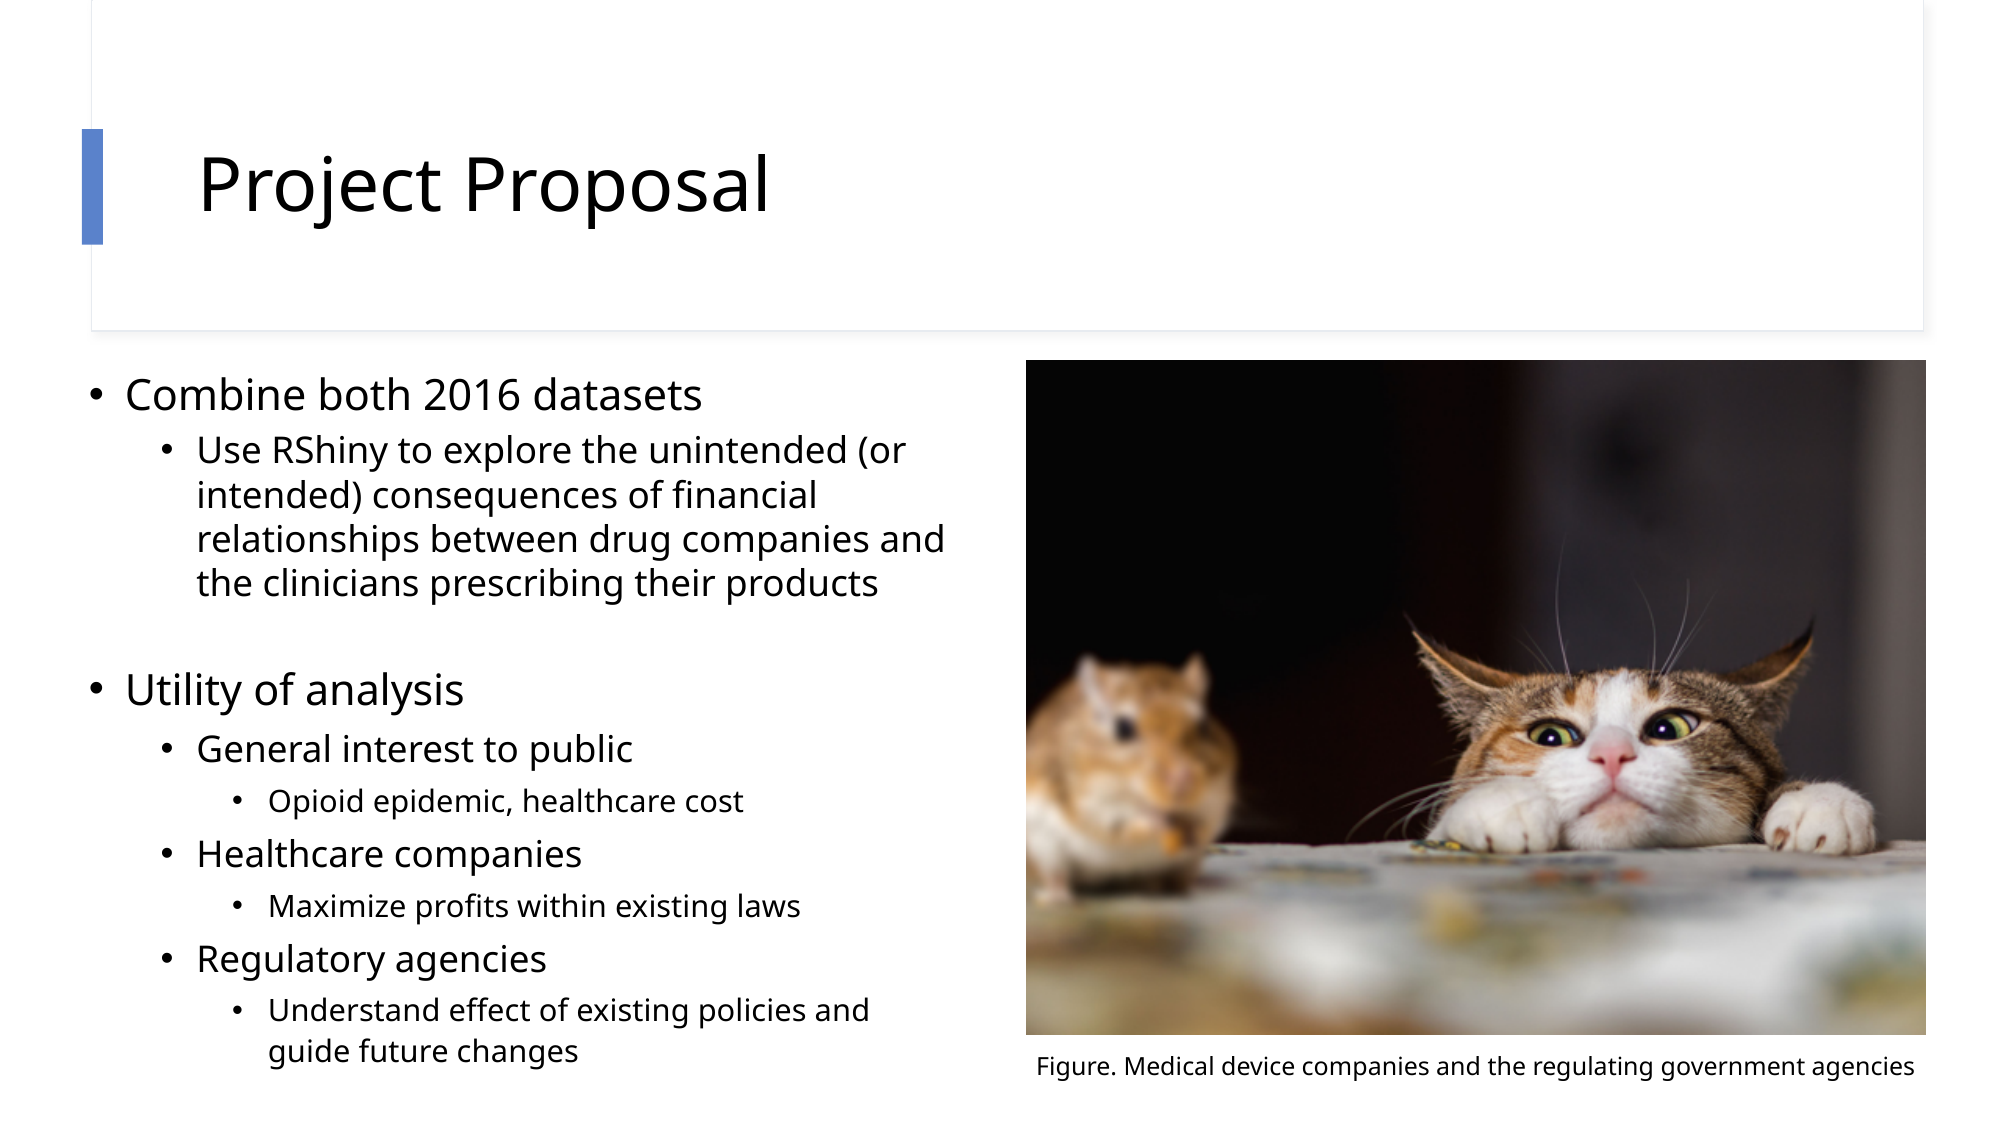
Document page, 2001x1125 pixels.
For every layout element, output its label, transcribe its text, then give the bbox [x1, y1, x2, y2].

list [1026, 360, 1926, 1035]
text_box Combine both 2016 datasets Use RShiny to explore the unintended (or intended) consequences of financial relationships between drug companies and the clinicians prescribing their products Utility of analysis General interest to public Opioid epidemic, healthcare cost Healthcare companies Maximize profits within existing laws Regulatory agencies Understand effect of existing policies and guide future changes [73, 360, 974, 1089]
title Project Proposal [183, 90, 1851, 284]
text_box Figure. Medical device companies and the regulating government agencies [1021, 1043, 1932, 1089]
